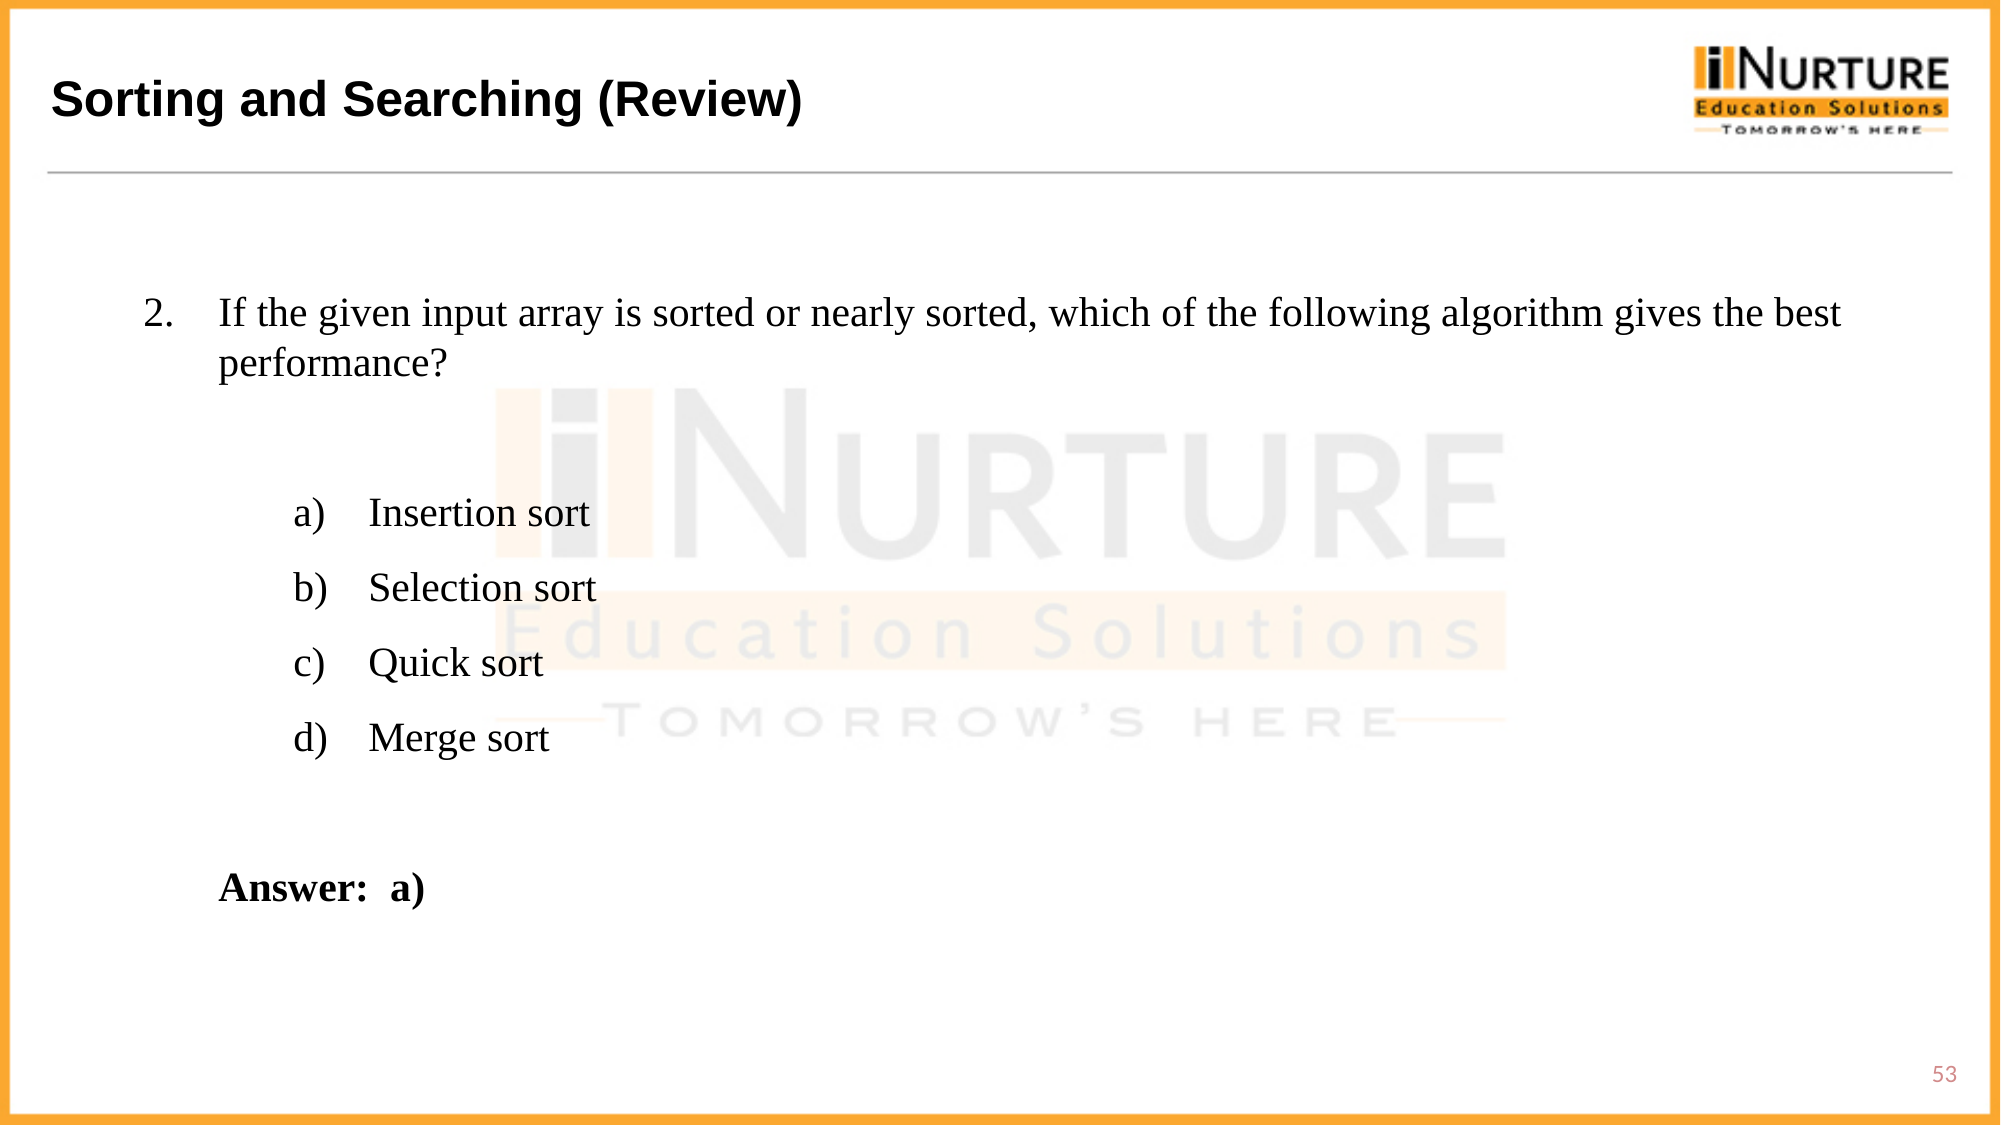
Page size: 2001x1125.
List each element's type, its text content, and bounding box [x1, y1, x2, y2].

picture [0, 0, 2001, 1125]
text_box Sorting and Searching (Review) [33, 59, 1716, 134]
text_box If the given input array is sorted or nearly sorted, which of the following algorithm gives the best performance? Insertion sort Selection sort Quick sort Merge sort Answer: a) [10, 177, 1952, 1067]
slide_number 53 [1901, 1042, 1973, 1103]
